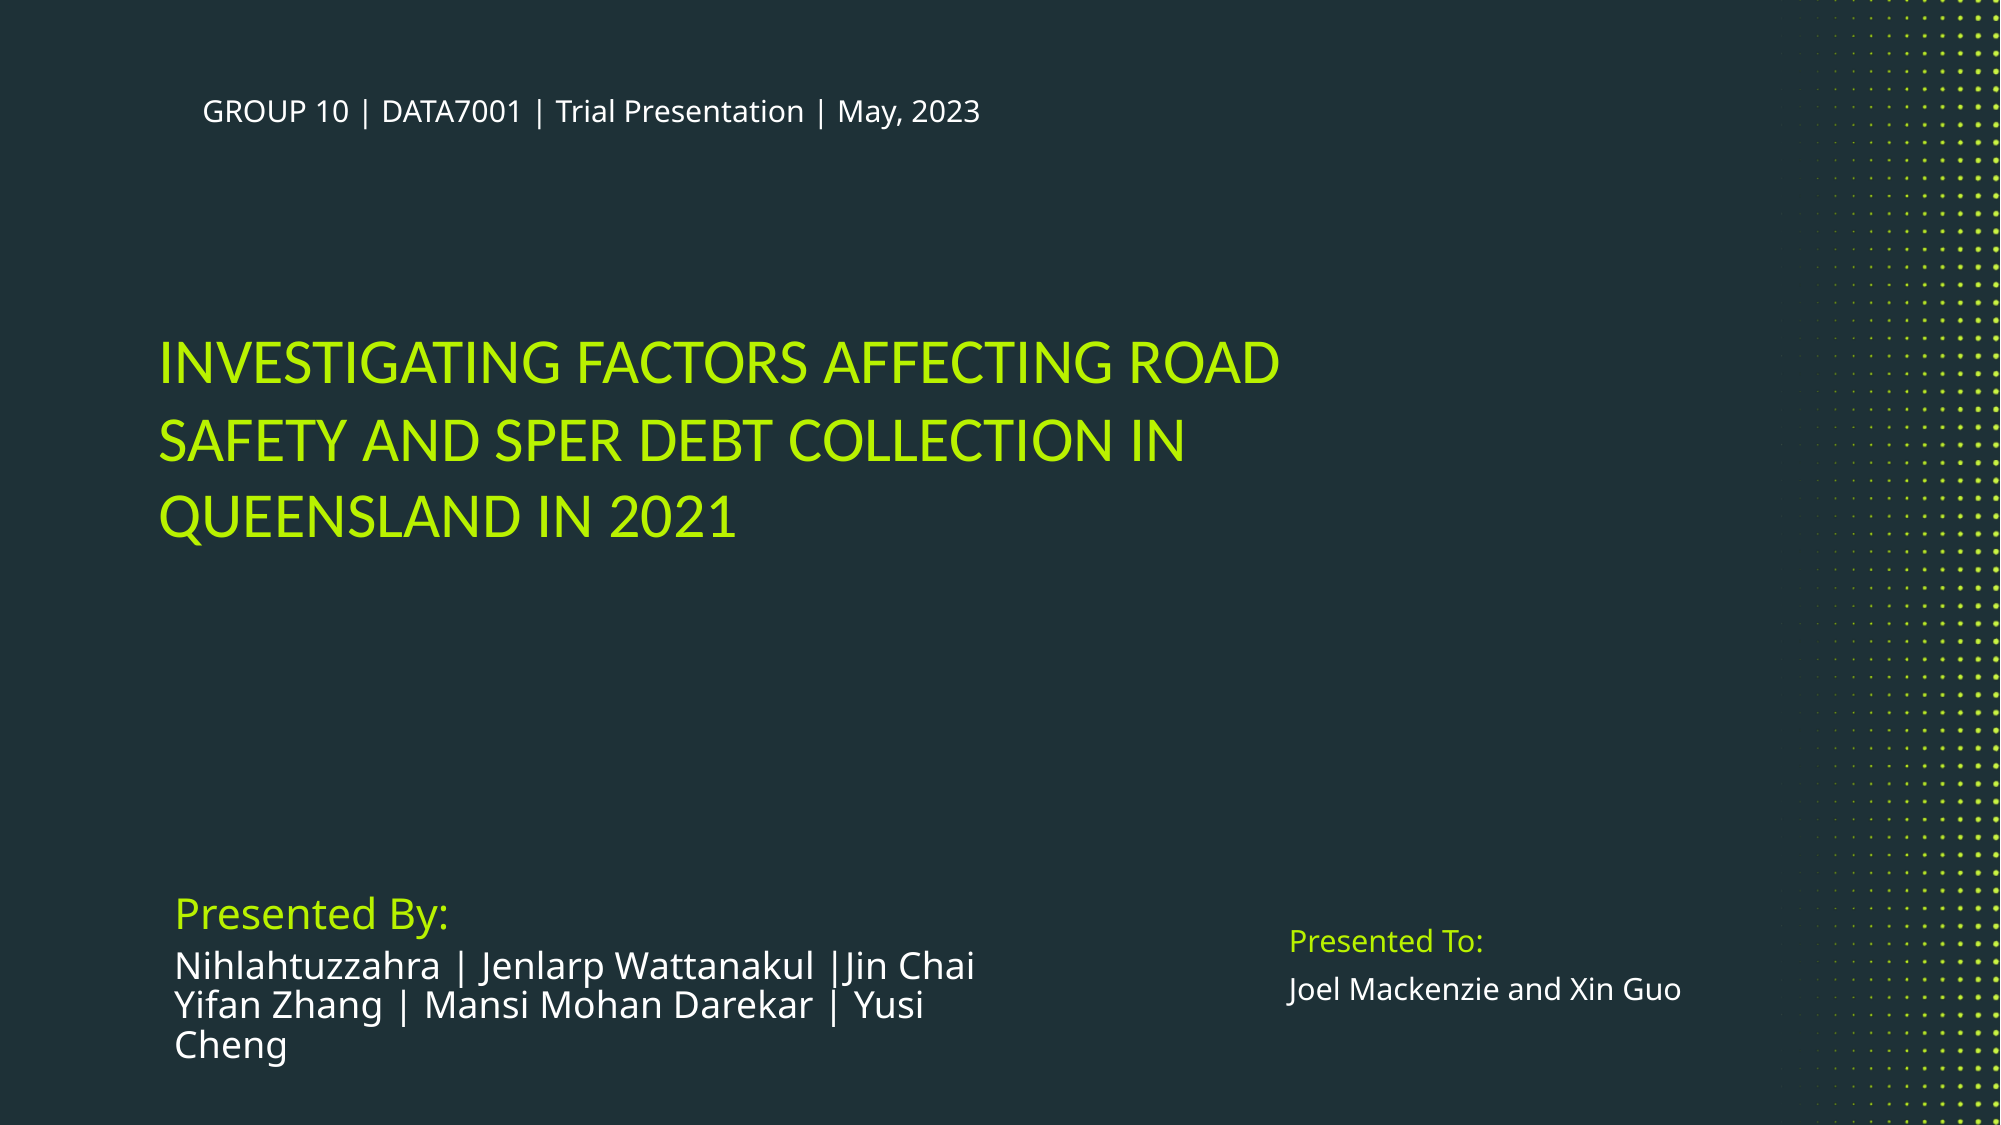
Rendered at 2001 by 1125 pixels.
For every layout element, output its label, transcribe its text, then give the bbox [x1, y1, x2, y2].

text_box Joel Mackenzie and Xin Guo [1289, 966, 1810, 1007]
text_box Nihlahtuzzahra | Jenlarp Wattanakul |Jin Chai Yifan Zhang | Mansi Mohan Darekar | Yusi Cheng [174, 947, 1046, 1067]
picture [691, 0, 2000, 1125]
text_box Presented To: [1289, 918, 1810, 959]
text_box INVESTIGATING FACTORS AFFECTING ROAD SAFETY AND SPER DEBT COLLECTION IN QUEENSLAND IN 2021 [158, 319, 684, 551]
text_box Presented By: [174, 898, 695, 939]
text_box GROUP 10 | DATA7001 | Trial Presentation | May, 2023 [202, 85, 1372, 129]
